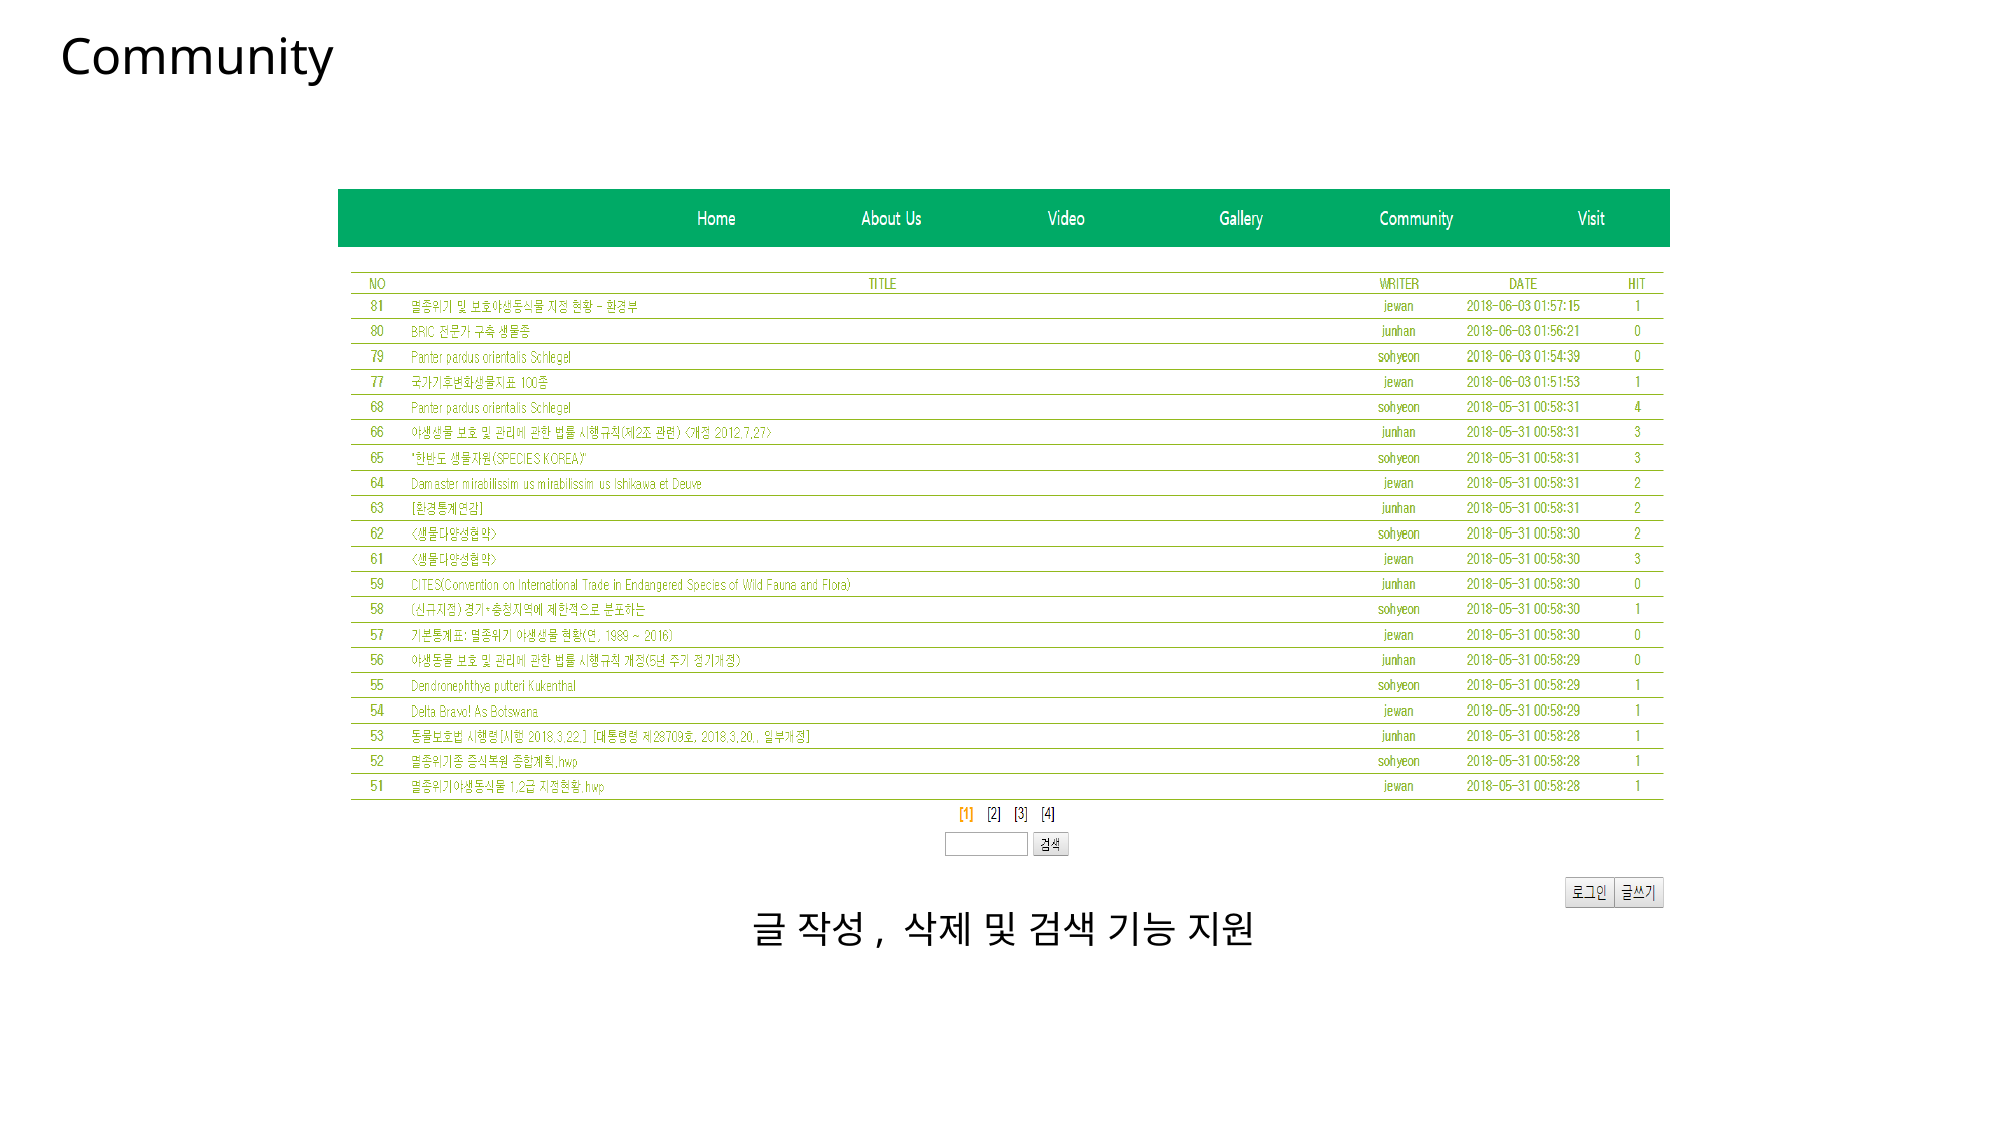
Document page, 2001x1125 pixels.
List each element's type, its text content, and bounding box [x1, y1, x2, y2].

text_box Community [0, 16, 422, 92]
picture [338, 189, 1670, 1125]
